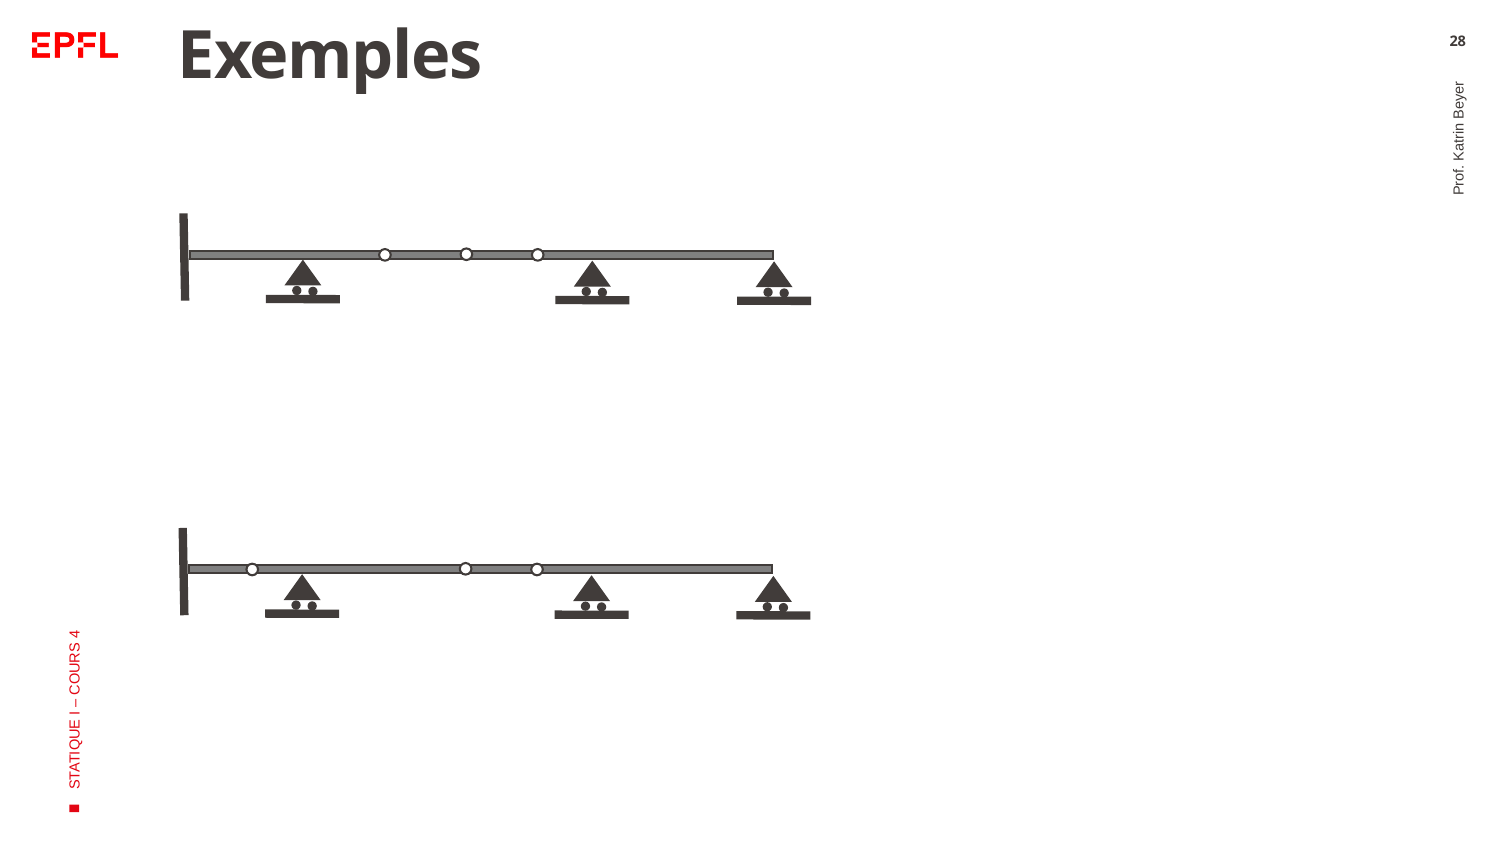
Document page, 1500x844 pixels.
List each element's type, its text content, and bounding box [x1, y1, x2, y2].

title Exemples [148, 21, 1300, 198]
picture [21, 21, 129, 69]
footer Prof. Katrin Beyer [1415, 59, 1500, 641]
slide_number STATIQUE I – COURS 4 [0, 256, 149, 805]
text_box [183, 213, 812, 301]
slide_number 28 [1415, 32, 1500, 59]
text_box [182, 527, 811, 616]
